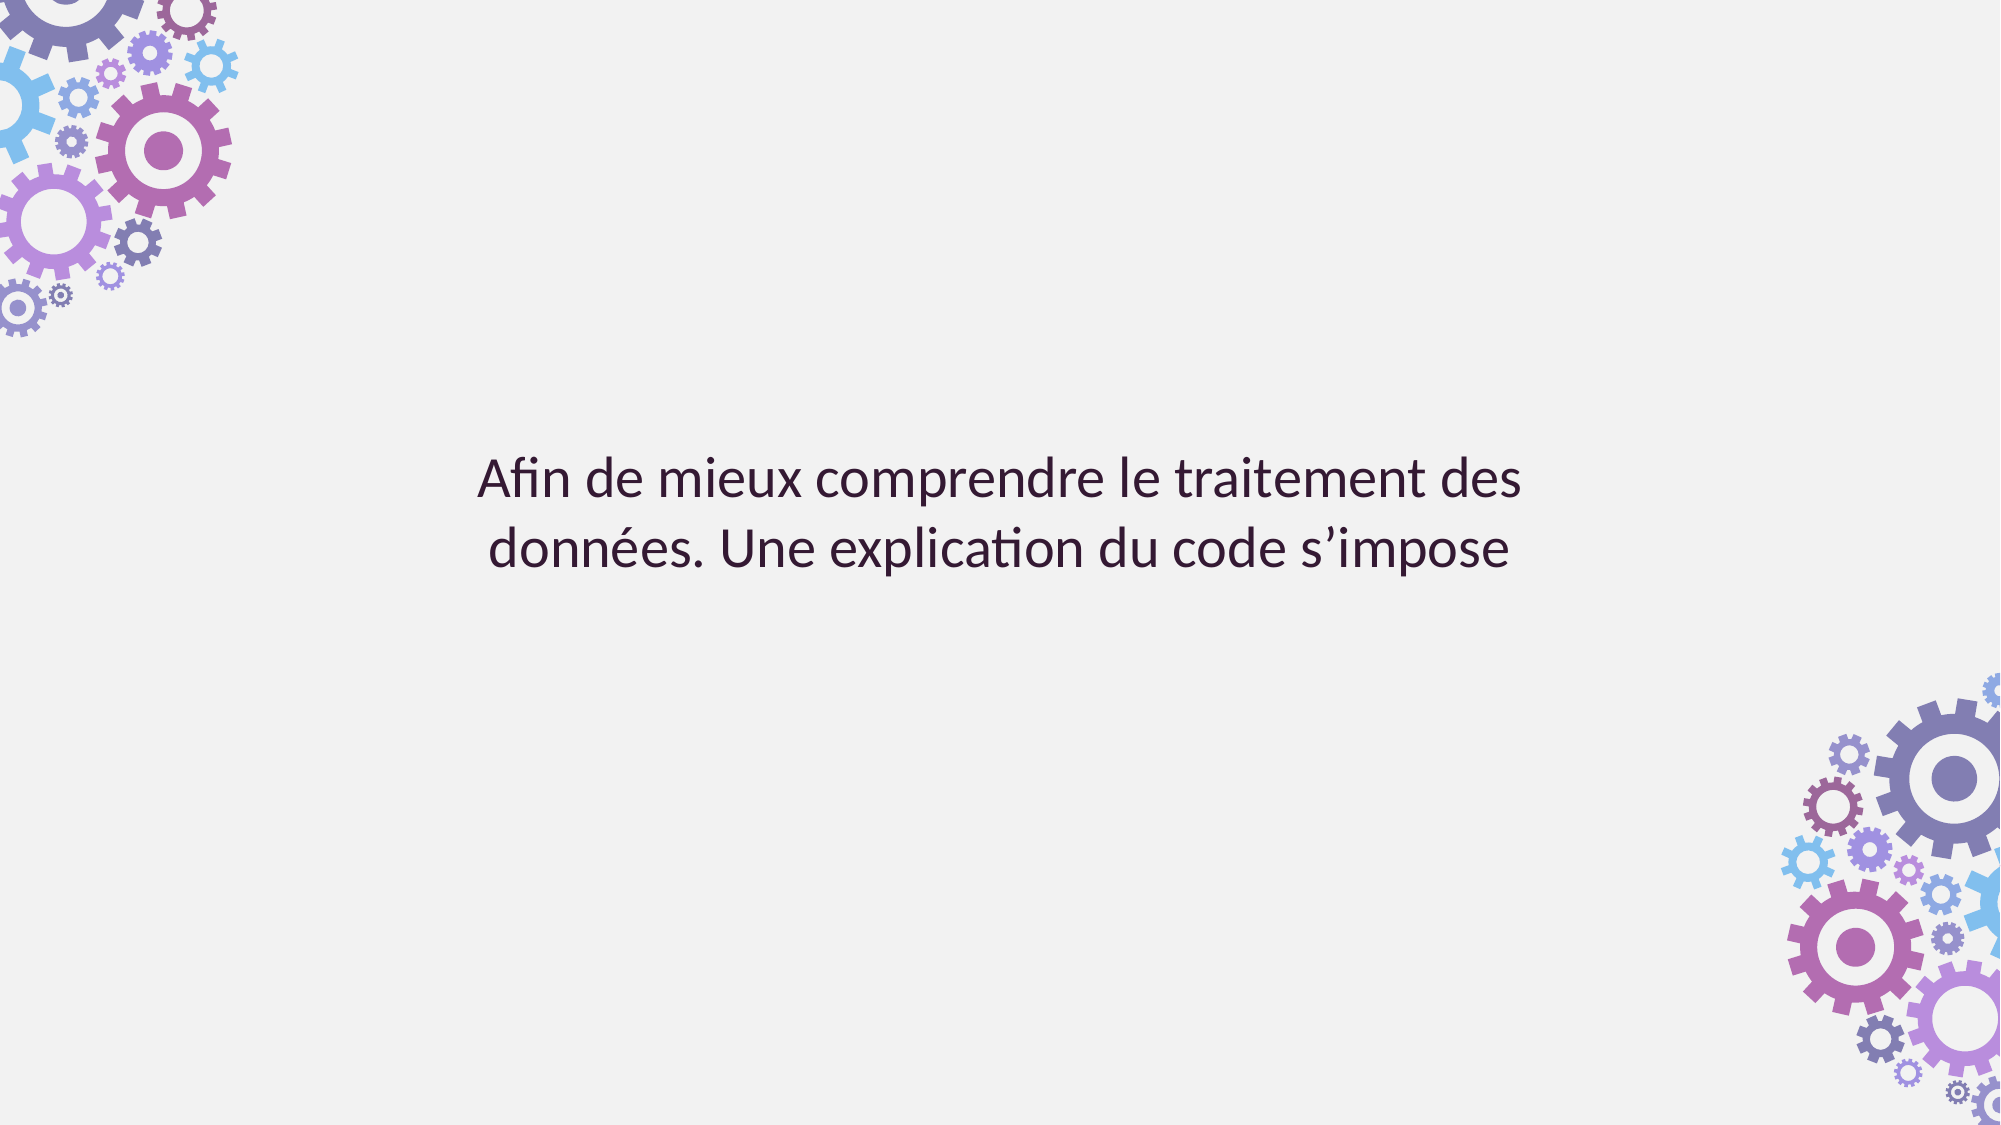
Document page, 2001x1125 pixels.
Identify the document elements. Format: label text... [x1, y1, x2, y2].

text_box Afin de mieux comprendre le traitement des données. Une explication du code s’impose [403, 431, 1597, 587]
